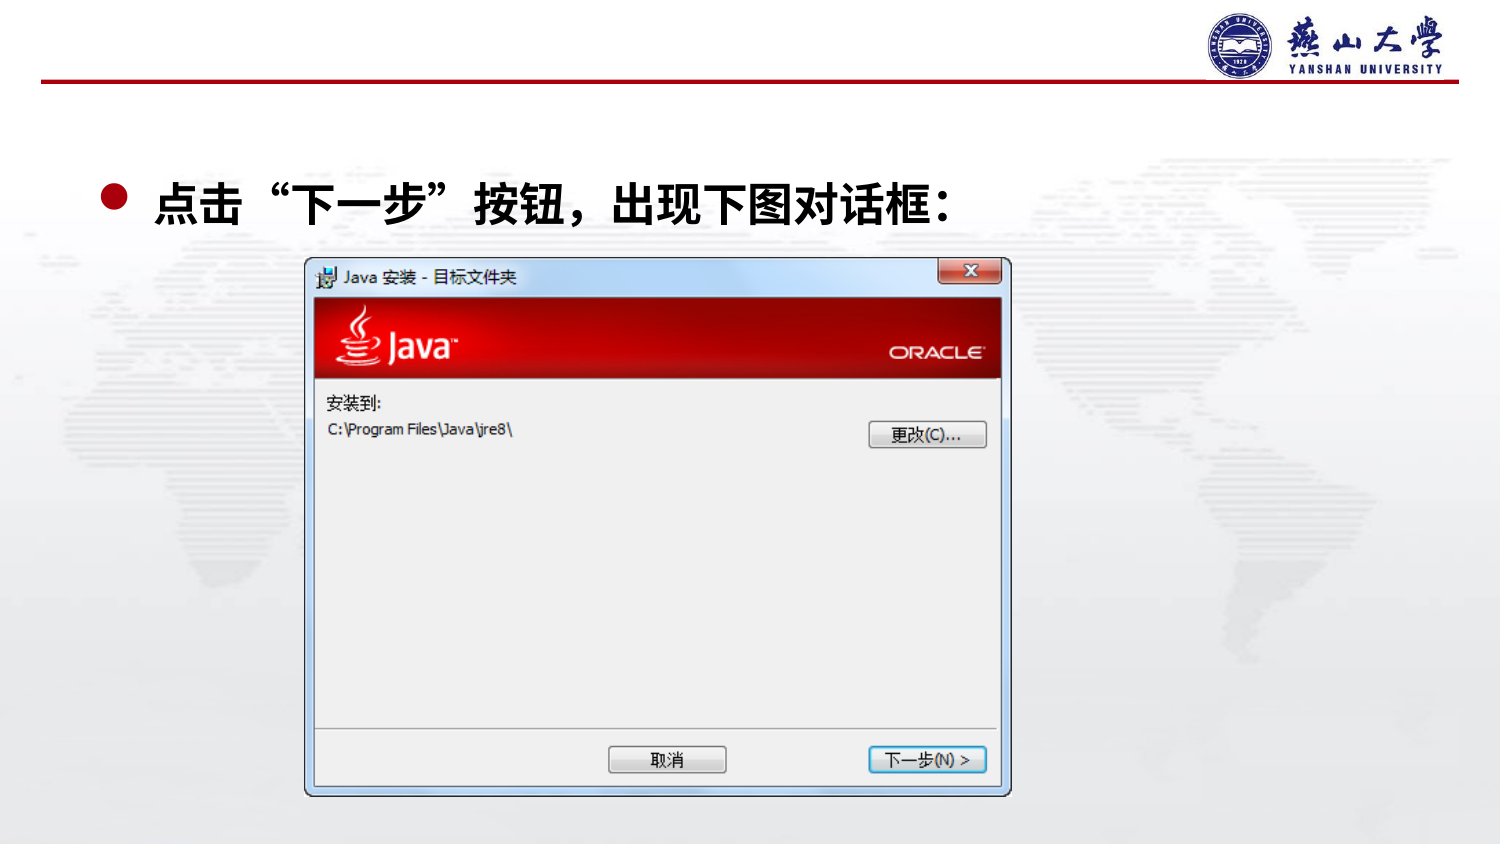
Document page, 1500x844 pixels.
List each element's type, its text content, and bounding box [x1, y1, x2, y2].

list 点击“下一步”按钮，出现下图对话框： [81, 140, 1429, 757]
picture [0, 0, 1500, 844]
